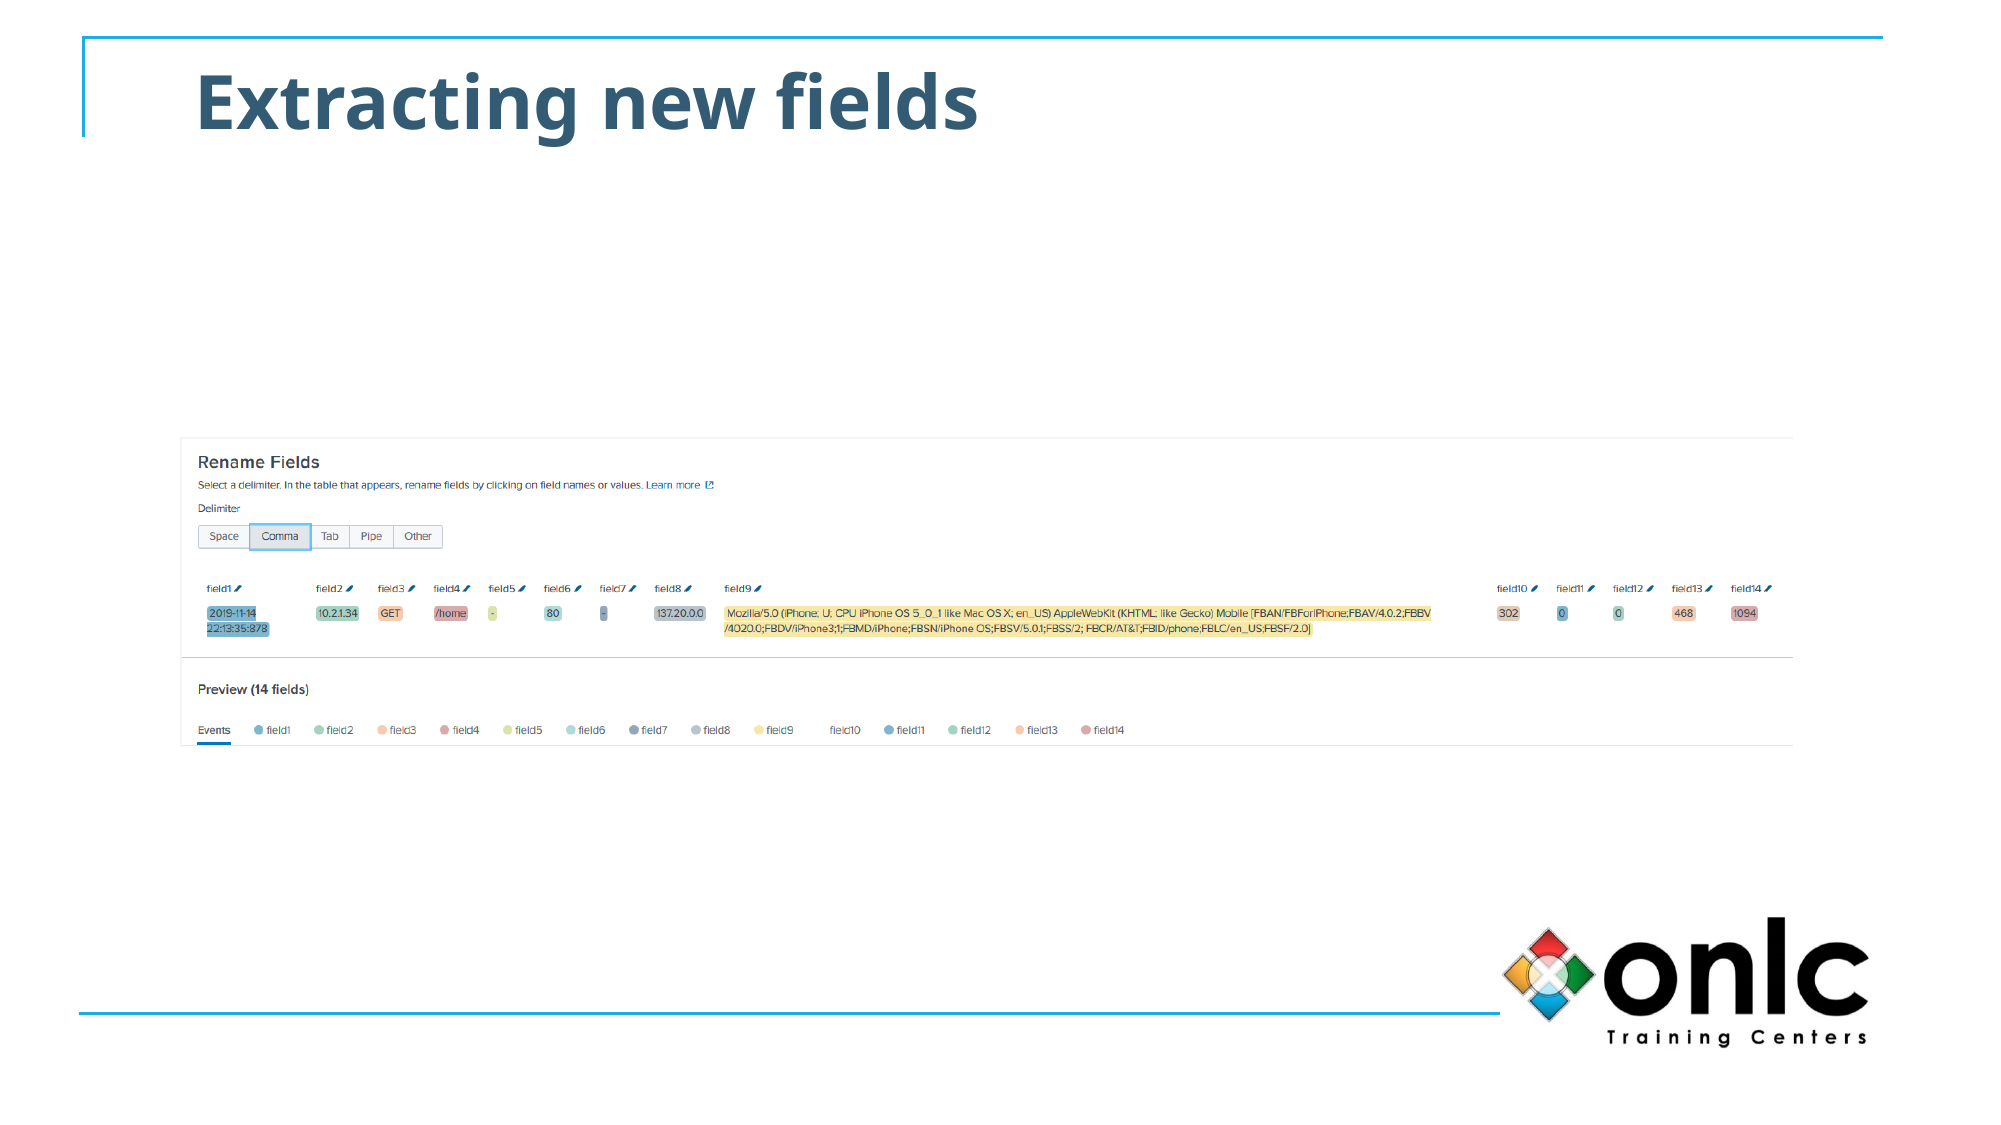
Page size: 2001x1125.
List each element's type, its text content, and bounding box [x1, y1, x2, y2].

picture [179, 437, 1794, 748]
title Extracting new fields [180, 47, 1830, 285]
picture [1500, 912, 1875, 1059]
